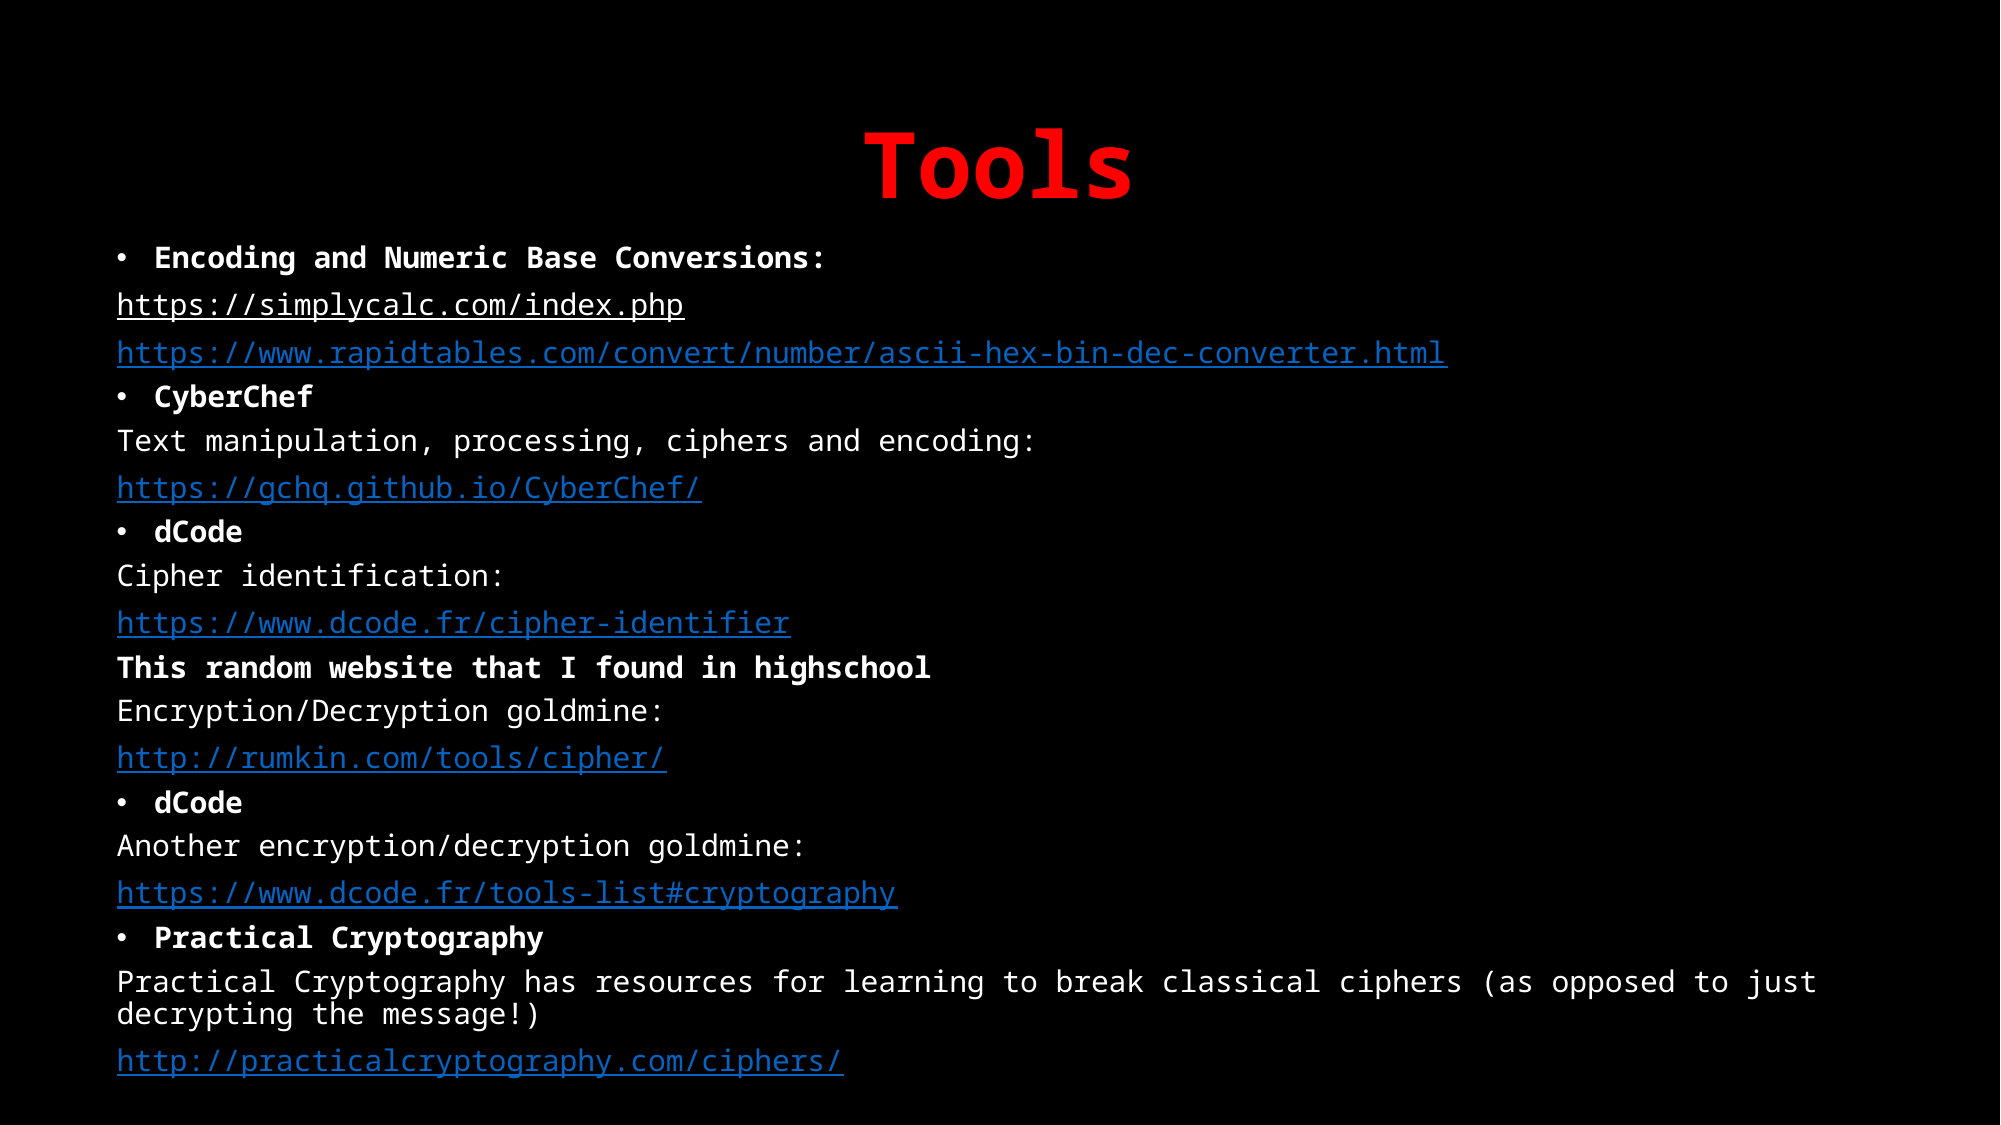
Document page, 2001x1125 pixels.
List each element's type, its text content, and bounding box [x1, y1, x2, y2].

list Encoding and Numeric Base Conversions: https://simplycalc.com/index.php https://www.rapidtables.com/convert/number/ascii-hex-bin-dec-converter.html CyberChef Text manipulation, processing, ciphers and encoding: https://gchq.github.io/CyberChef/ dCode Cipher identification: https://www.dcode.fr/cipher-identifier This random website that I found in highschool Encryption/Decryption goldmine: http://rumkin.com/tools/cipher/ dCode Another encryption/decryption goldmine: https://www.dcode.fr/tools-list#cryptography Practical Cryptography Practical Cryptography has resources for learning to break classical ciphers (as opposed to just decrypting the message!) http://practicalcryptography.com/ciphers/ [101, 235, 1899, 1097]
title Tools [137, 59, 1863, 235]
